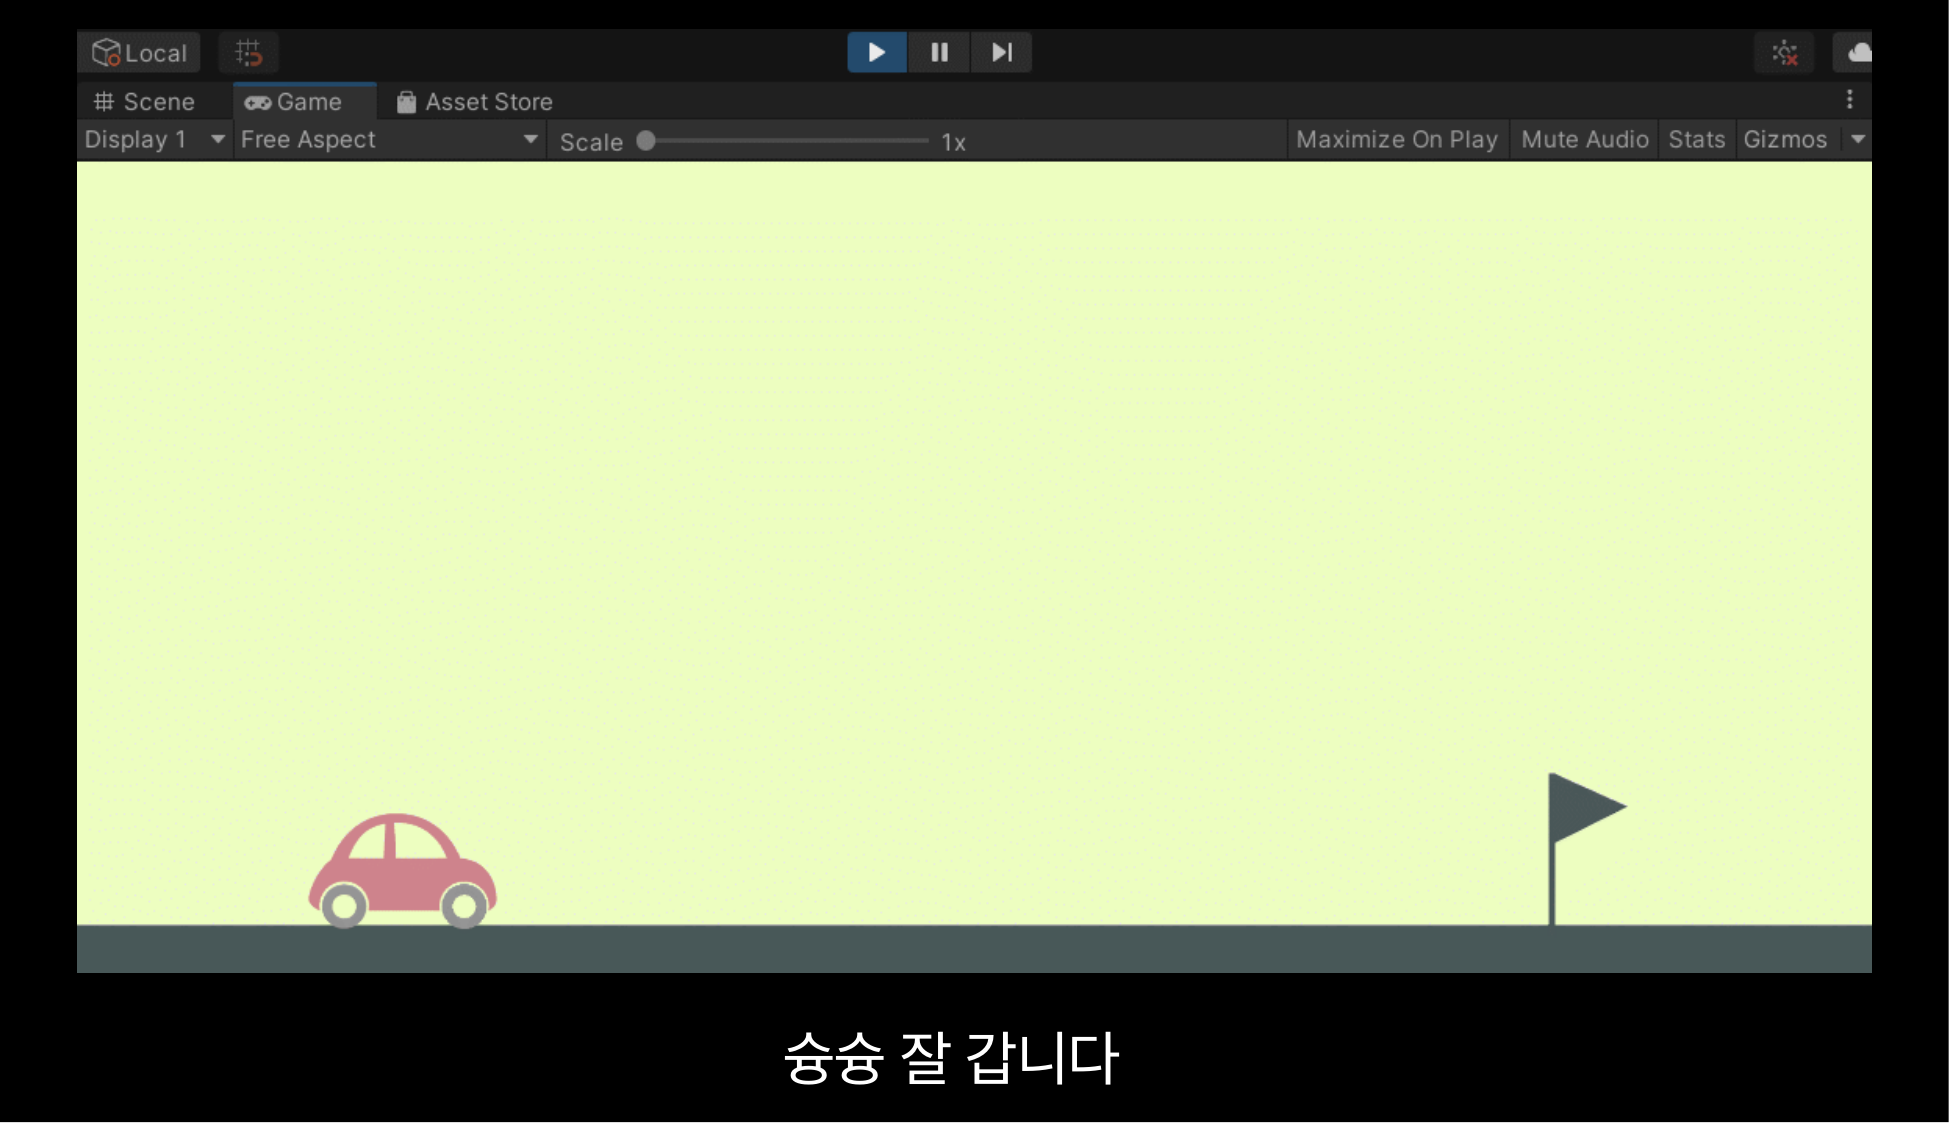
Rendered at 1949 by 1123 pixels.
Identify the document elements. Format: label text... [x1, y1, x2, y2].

text_box [0, 0, 1949, 1123]
picture [77, 29, 1872, 974]
text_box 슝슝 잘 갑니다~ [782, 1022, 1167, 1123]
